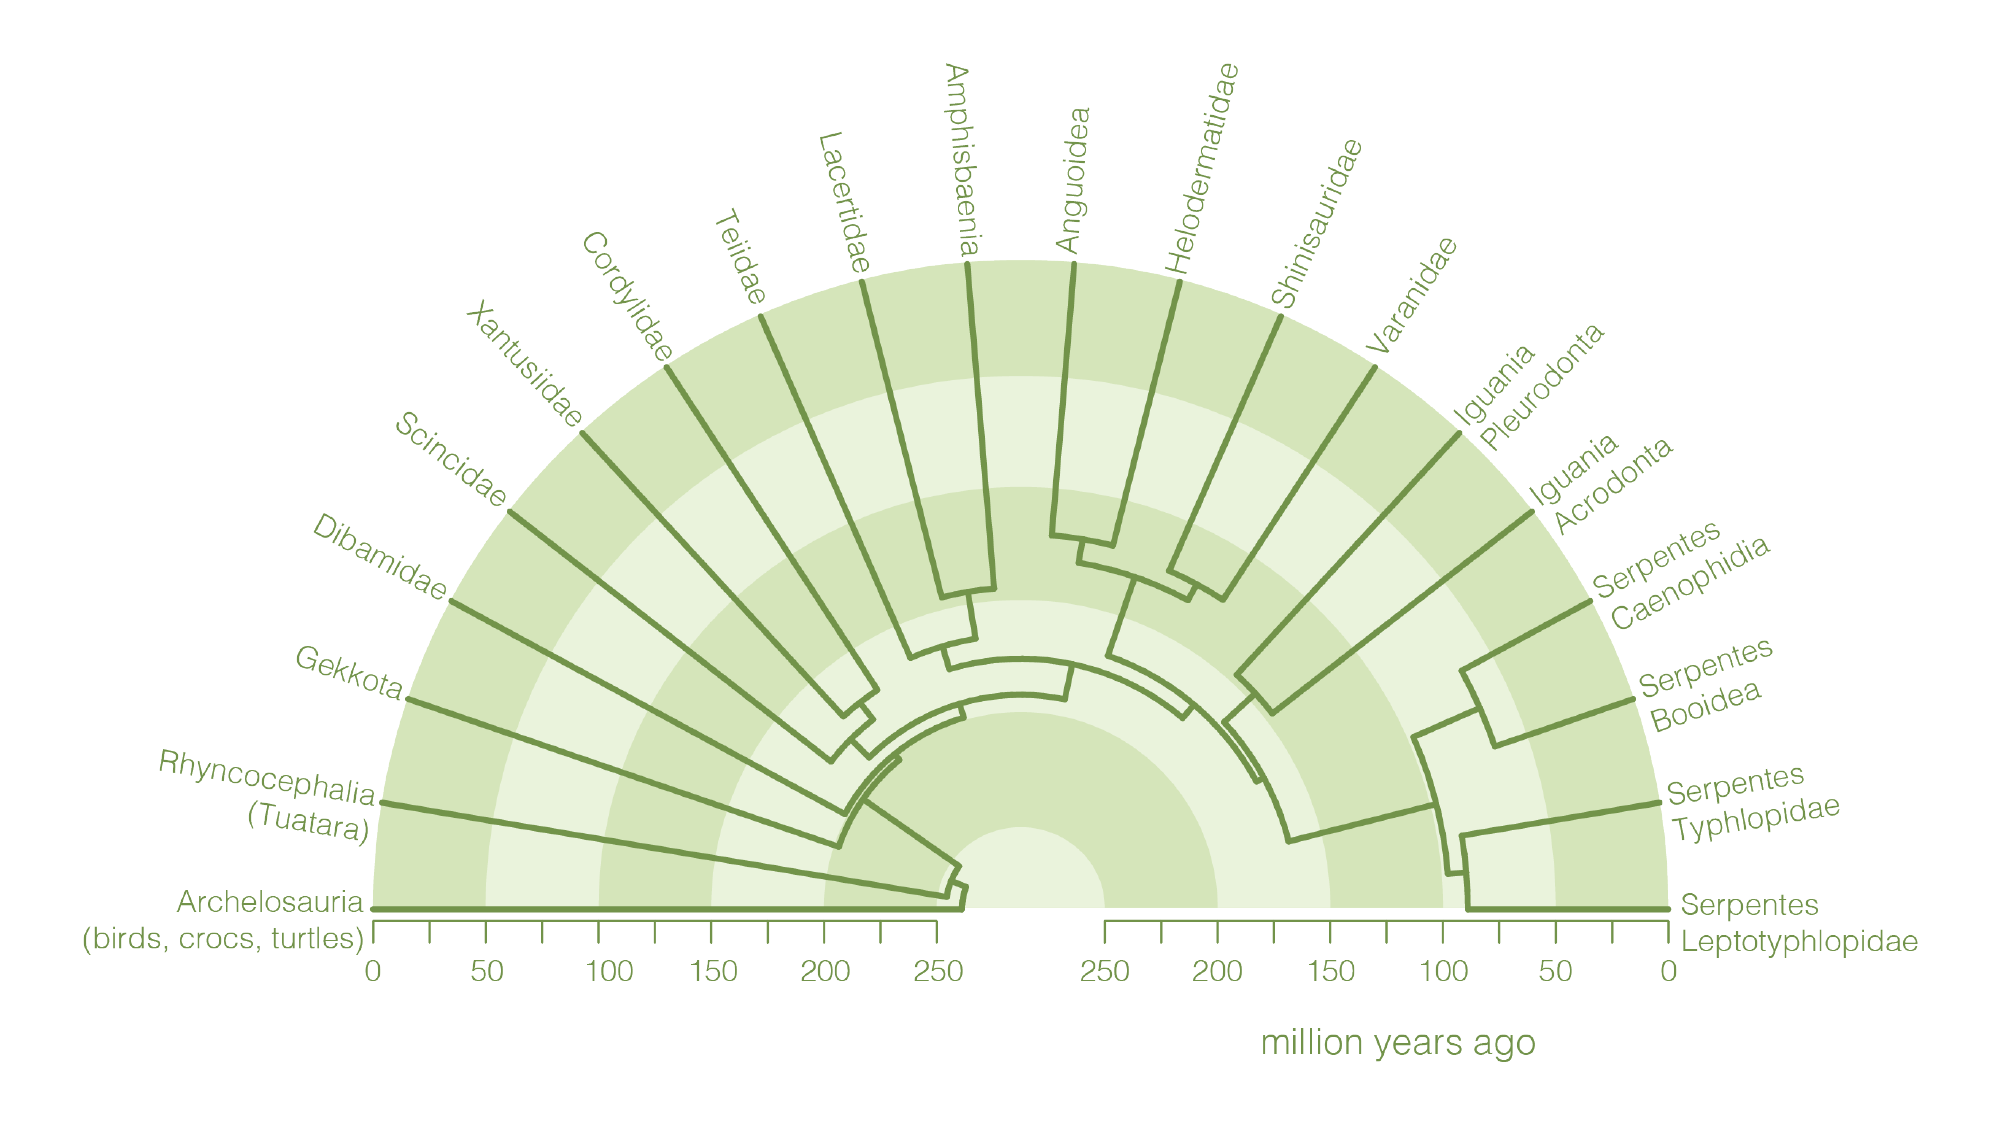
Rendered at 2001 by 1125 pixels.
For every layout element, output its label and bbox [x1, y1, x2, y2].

picture [81, 58, 1919, 1067]
